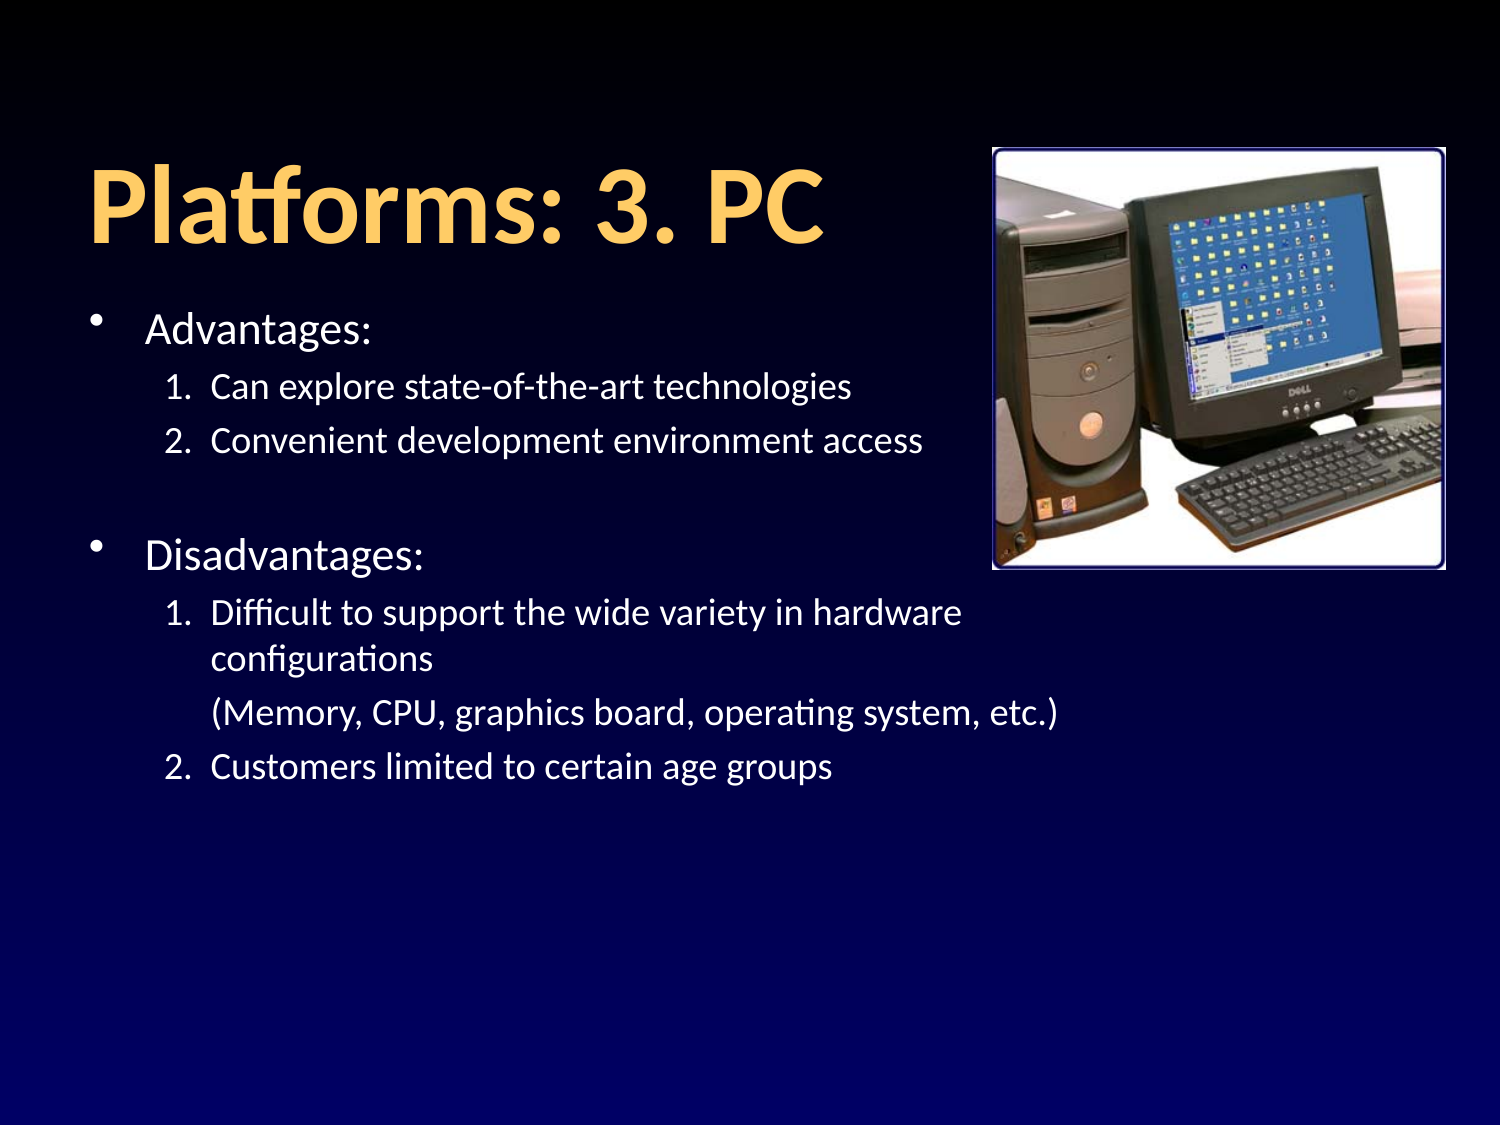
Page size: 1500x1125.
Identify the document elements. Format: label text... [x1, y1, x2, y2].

title Platforms: 3. PC [75, 124, 1425, 263]
picture [992, 147, 1446, 570]
list Advantages: Can explore state-of-the-art technologies Convenient development environment access Disadvantages: Difficult to support the wide variety in hardware configurations (Memory, CPU, graphics board, operating system, etc.) 2. Customers limited to certain age groups [75, 291, 1097, 921]
